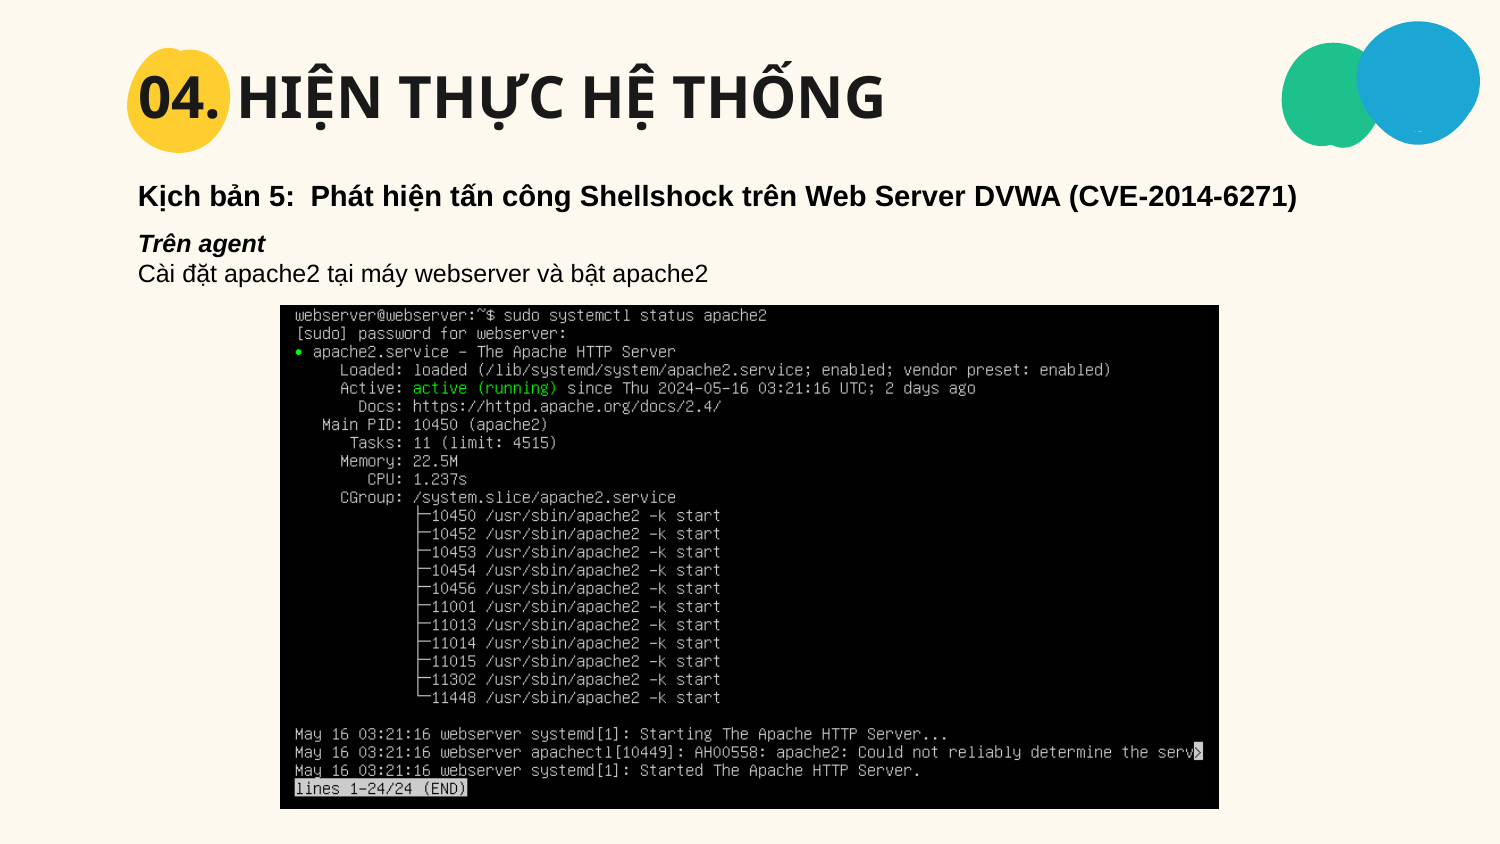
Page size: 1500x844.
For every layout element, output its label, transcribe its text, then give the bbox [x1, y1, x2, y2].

text_box Trên agent Cài đặt apache2 tại máy webserver và bật apache2 [122, 220, 1406, 296]
text_box [1307, 42, 1361, 50]
picture [279, 305, 1219, 810]
text_box [150, 145, 206, 153]
title 04. HIỆN THỰC HỆ THỐNG [123, 50, 1389, 145]
text_box [1356, 21, 1480, 145]
text_box Kịch bản 5: Phát hiện tấn công Shellshock trên Web Server DVWA (CVE-2014-6271) [122, 169, 1342, 220]
